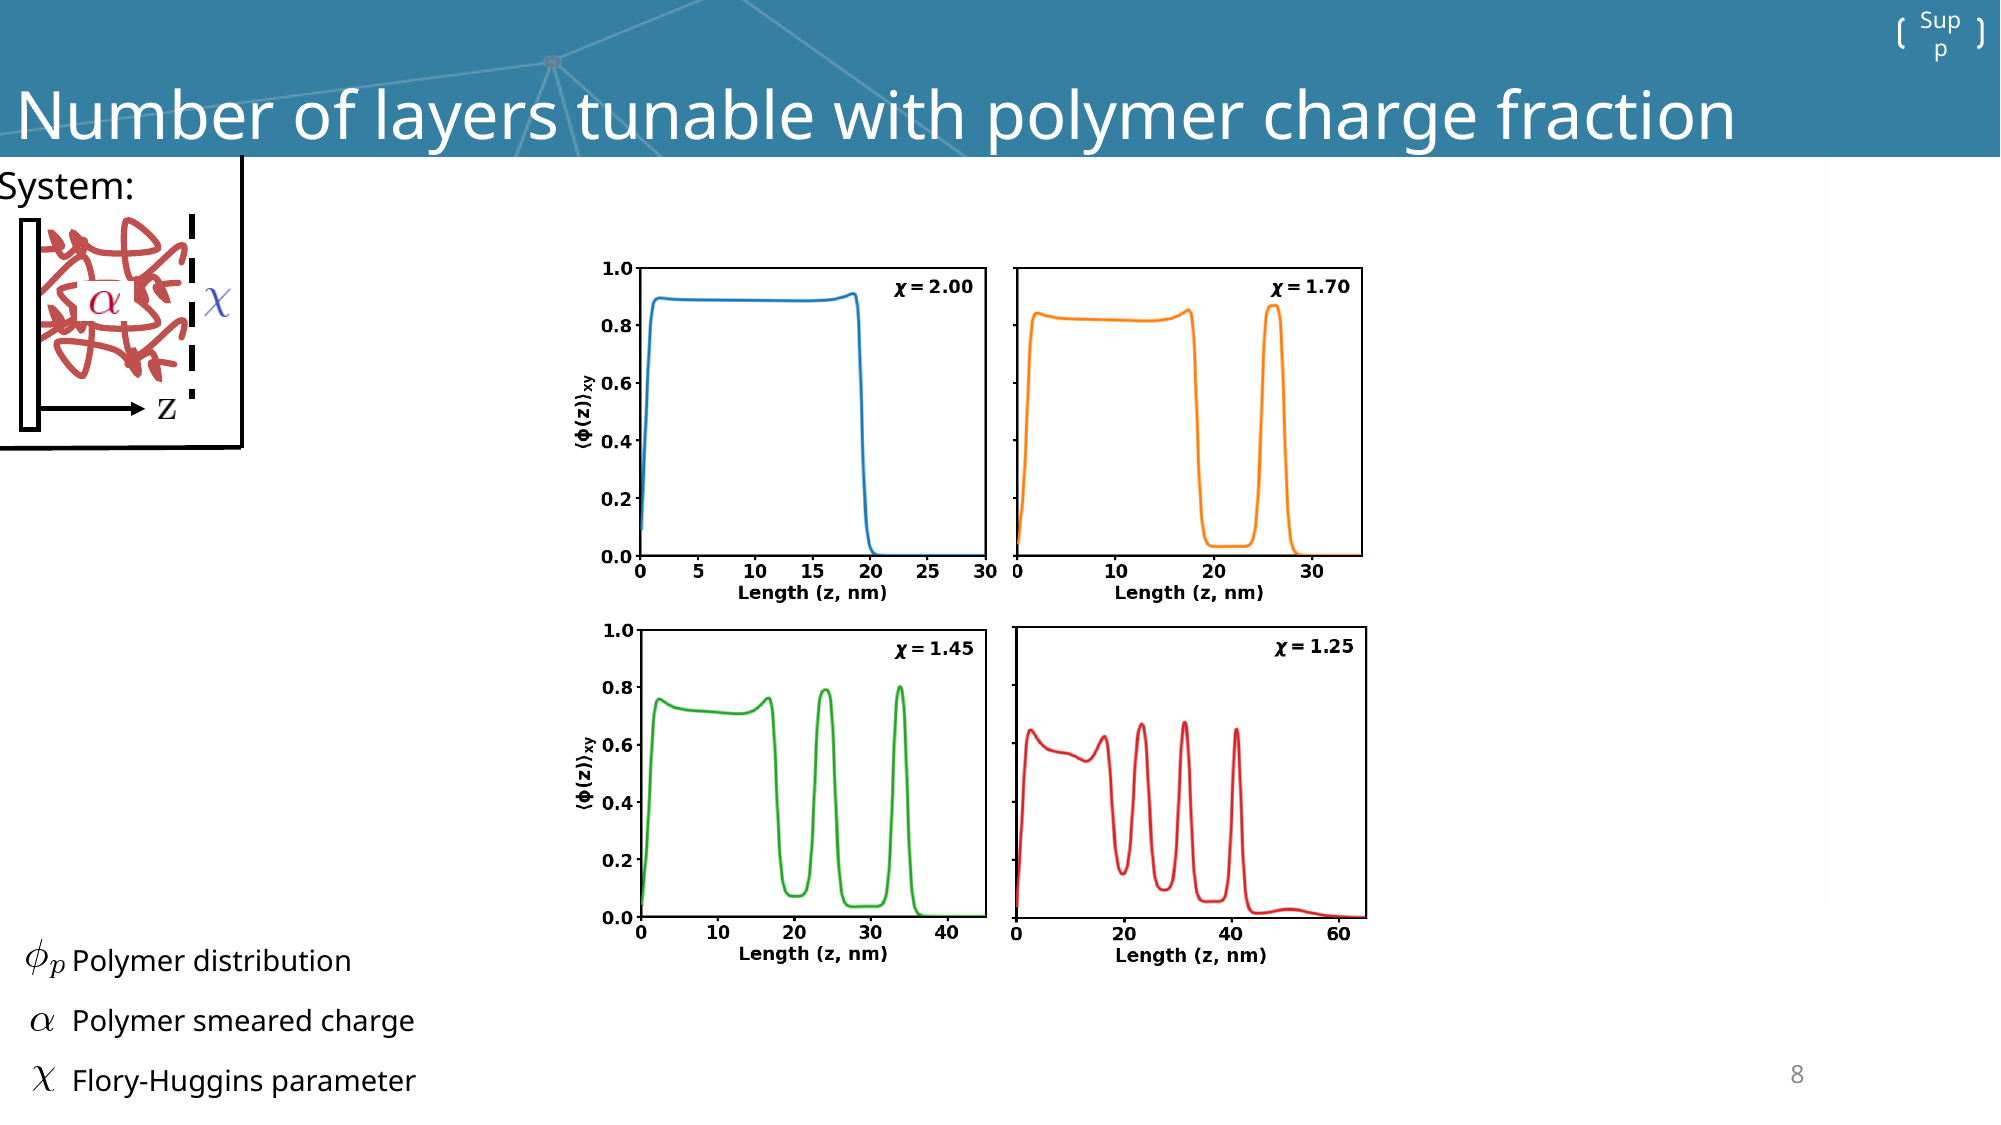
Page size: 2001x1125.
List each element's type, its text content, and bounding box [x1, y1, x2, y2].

picture [30, 1013, 54, 1031]
title Number of layers tunable with polymer charge fraction [0, 22, 1994, 154]
slide_number 8 [1759, 1048, 1820, 1103]
picture [378, 156, 1829, 907]
picture [32, 1066, 55, 1091]
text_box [456, 161, 1758, 1117]
text_box Polymer distribution Polymer smeared charge Flory-Huggins parameter [57, 935, 432, 1105]
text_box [0, 154, 243, 449]
picture [26, 939, 65, 978]
